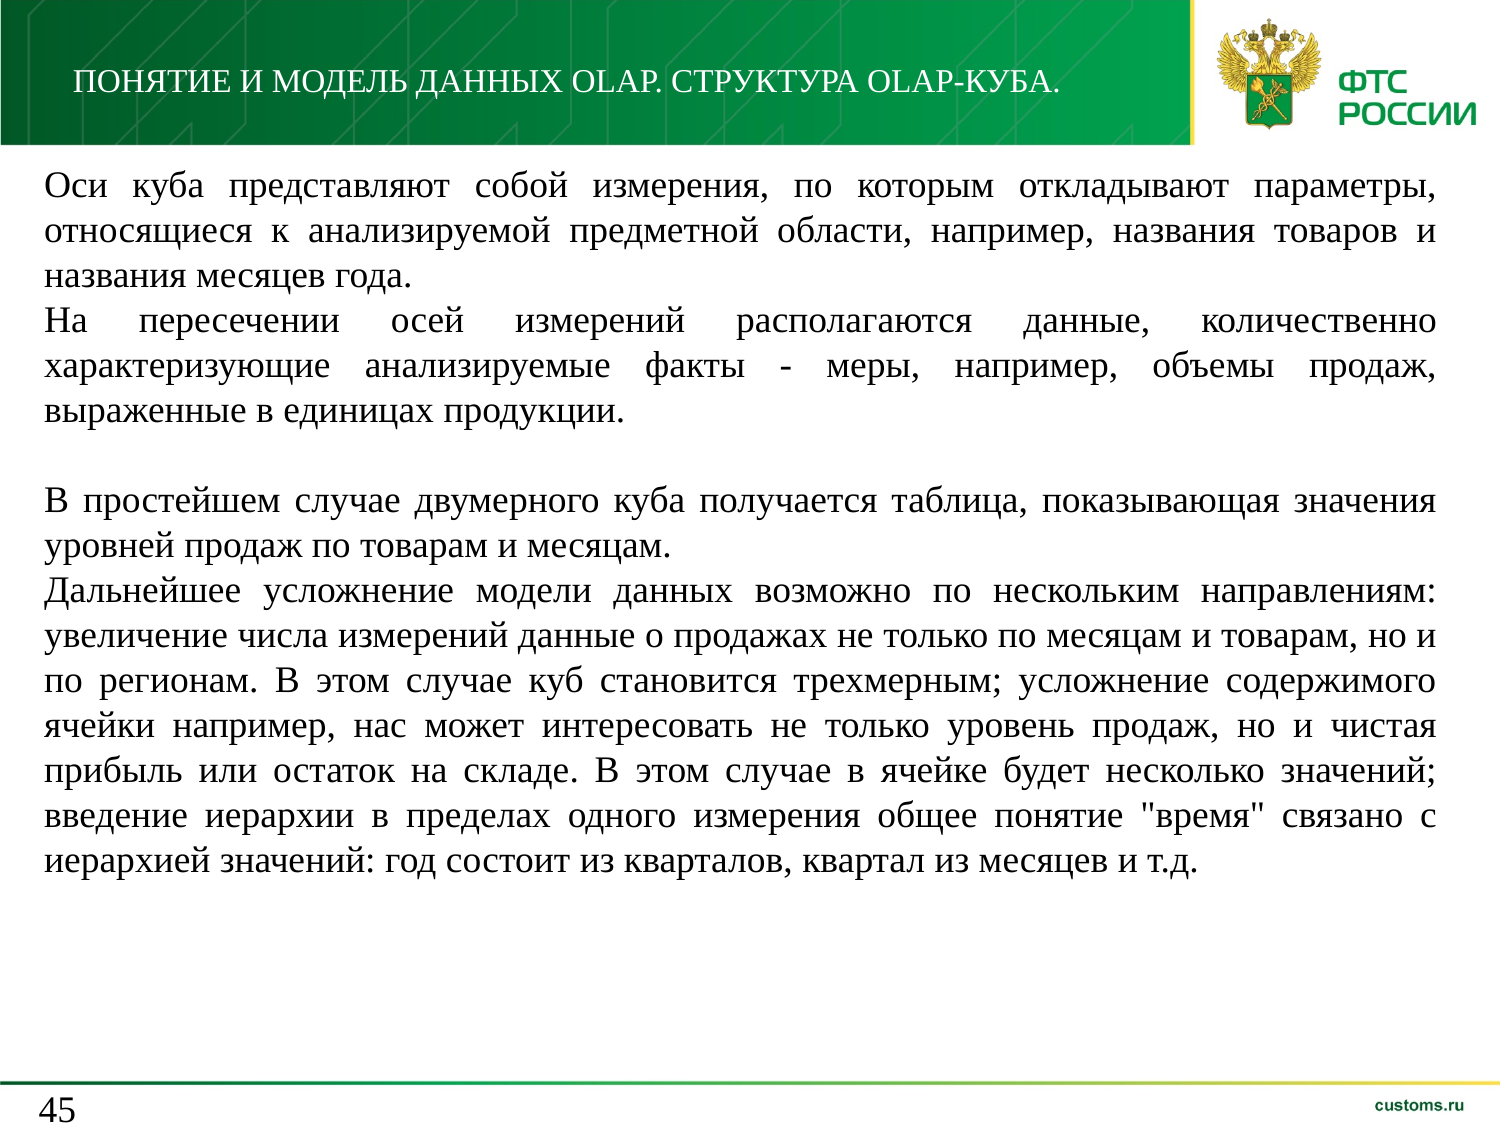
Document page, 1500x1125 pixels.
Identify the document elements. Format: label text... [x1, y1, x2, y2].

picture [0, 0, 1500, 1125]
title ПОНЯТИЕ И МОДЕЛЬ ДАННЫХ OLAP. СТРУКТУРА OLAP-КУБА. [57, 24, 1453, 115]
text_box Оси куба представляют собой измерения, по которым откладывают параметры, относящиеся к анализируемой предметной области, например, названия товаров и названия месяцев года. На пересечении осей измерений располагаются данные, количественно характеризующие анализируемые факты - меры, например, объемы продаж, выраженные в единицах продукции. В простейшем случае двумерного куба получается таблица, показывающая значения уровней продаж по товарам и месяцам. Дальнейшее усложнение модели данных возможно по нескольким направлениям: увеличение числа измерений данные о продажах не только по месяцам и товарам, но и по регионам. В этом случае куб становится трехмерным; усложнение содержимого ячейки например, нас может интересовать не только уровень продаж, но и чистая прибыль или остаток на складе. В этом случае в ячейке будет несколько значений; введение иерархии в пределах одного измерения общее понятие "время" связано с иерархией значений: год состоит из кварталов, квартал из месяцев и т.д. [29, 152, 1454, 888]
text_box 45 [23, 1092, 128, 1124]
